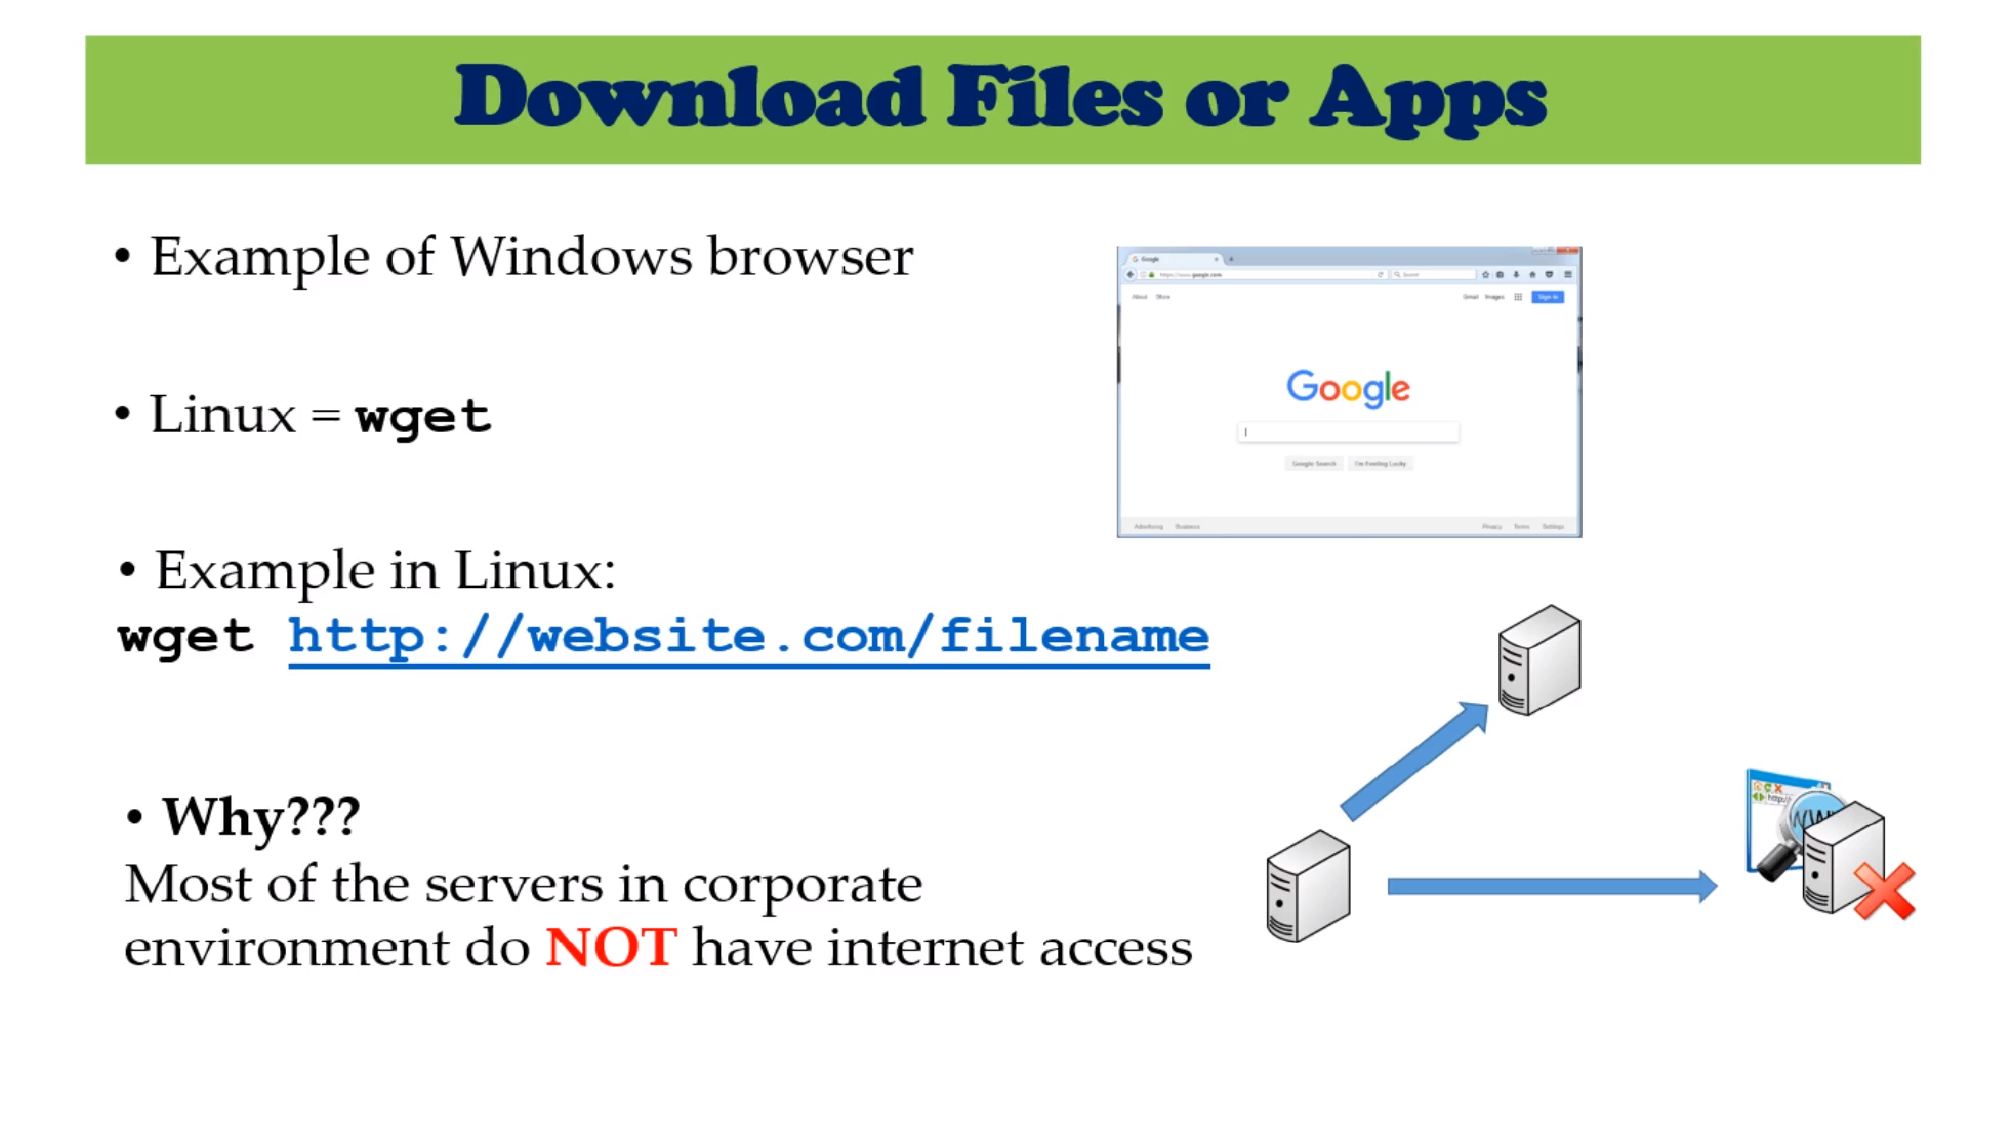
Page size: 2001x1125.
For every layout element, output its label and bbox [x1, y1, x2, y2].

picture [24, 0, 1985, 1019]
